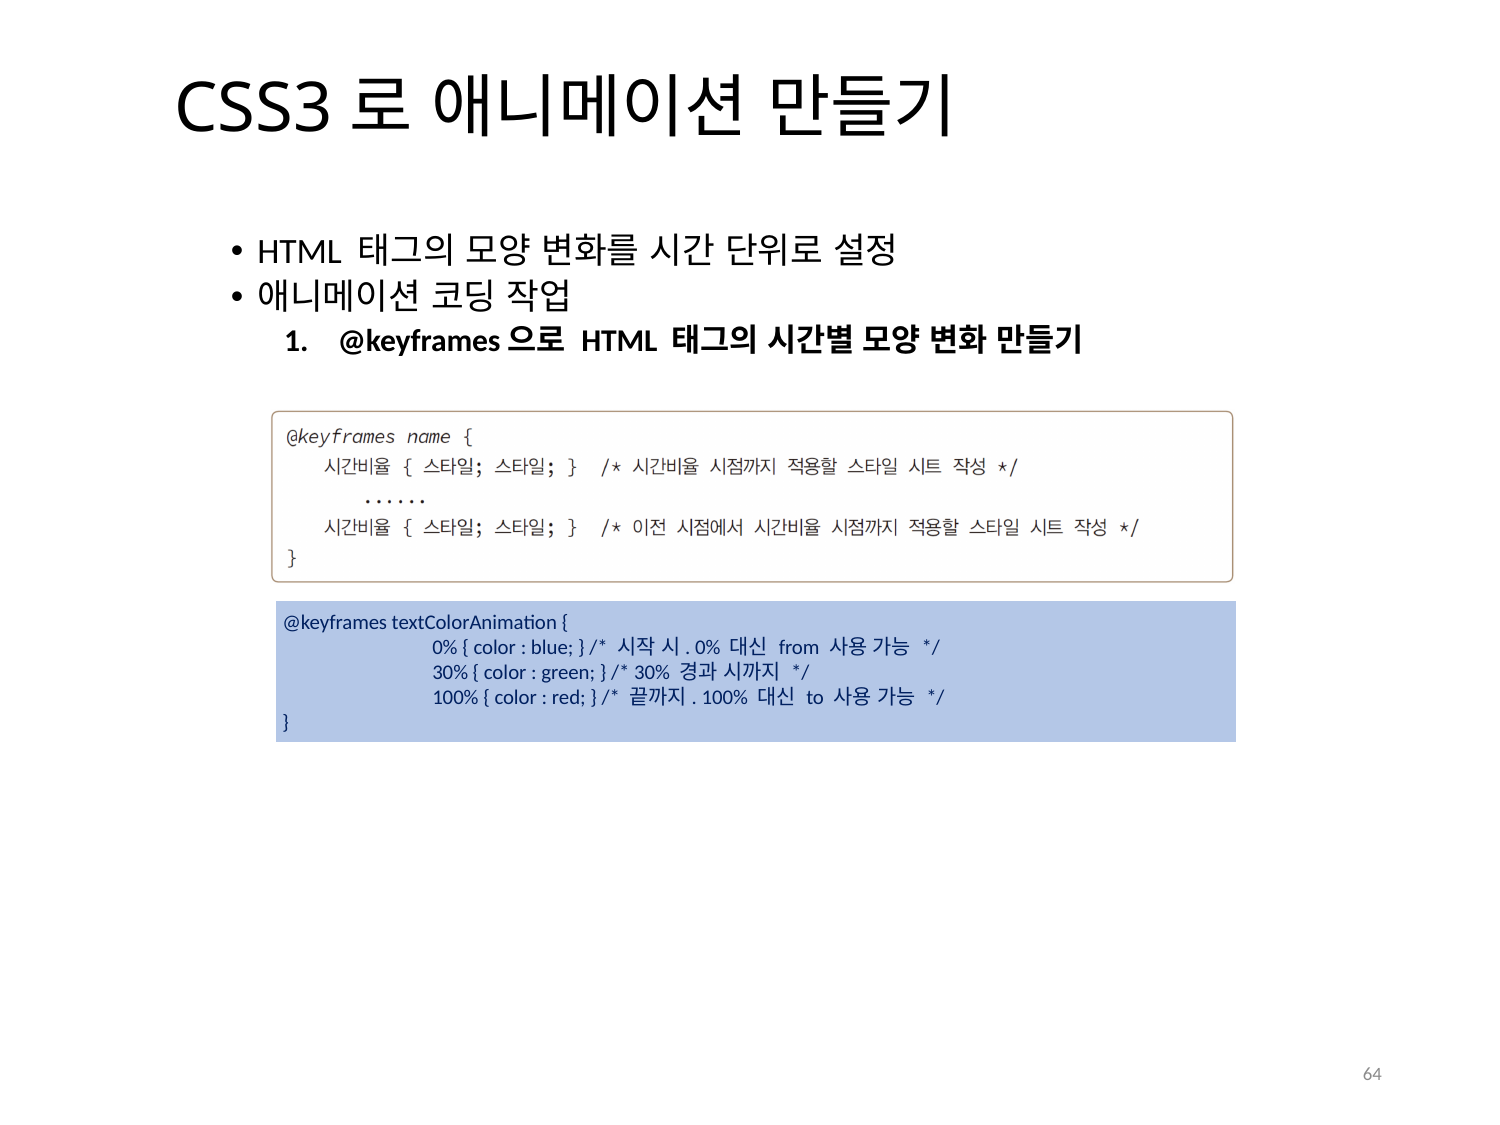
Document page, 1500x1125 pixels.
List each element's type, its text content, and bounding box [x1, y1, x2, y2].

list HTML 태그의 모양 변화를 시간 단위로 설정 애니메이션 코딩 작업 @keyframes으로 HTML 태그의 시간별 모양 변화 만들기 [162, 225, 1270, 368]
picture [270, 409, 1235, 584]
text_box @keyframes textColorAnimation { 0% { color : blue; } /* 시작 시. 0% 대신 from 사용 가능 */ 30% { color : green; } /* 30% 경과 시까지 */ 100% { color : red; } /* 끝까지. 100% 대신 to 사용 가능 */ } [276, 601, 1236, 742]
slide_number 64 [1059, 1042, 1397, 1103]
title CSS3로 애니메이션 만들기 [159, 20, 1124, 198]
